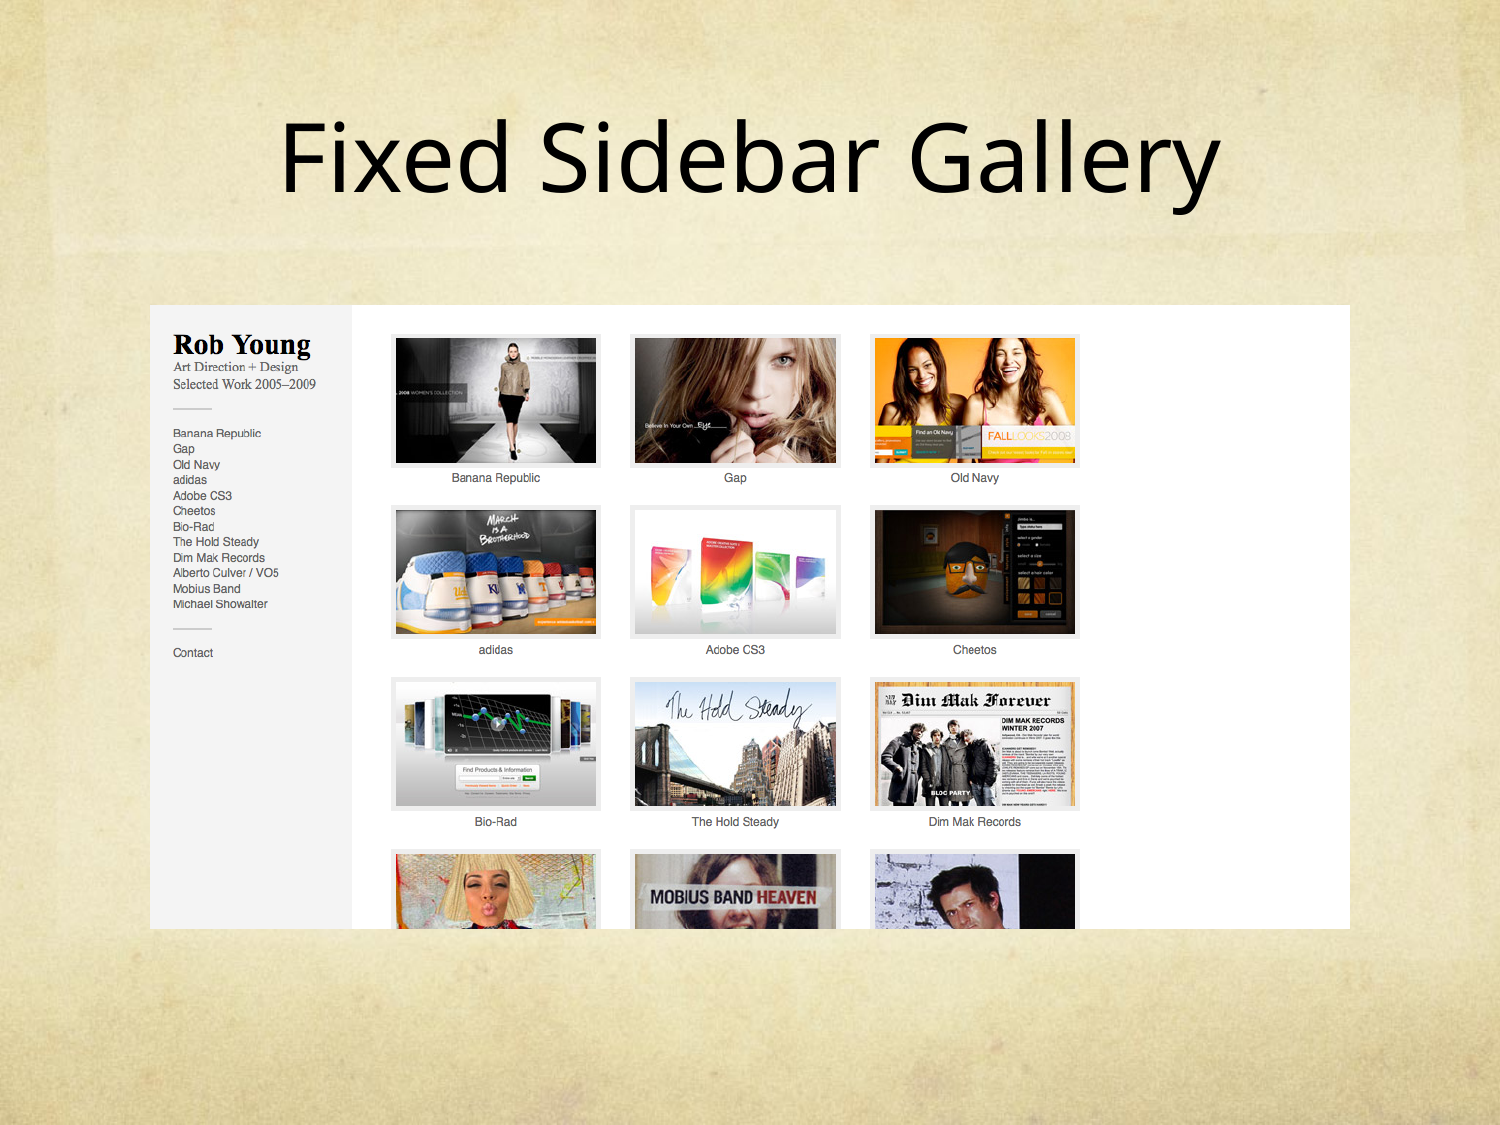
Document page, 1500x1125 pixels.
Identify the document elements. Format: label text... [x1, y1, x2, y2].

picture [0, 0, 1500, 1125]
title Fixed Sidebar Gallery [150, 82, 1350, 225]
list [149, 284, 1351, 951]
